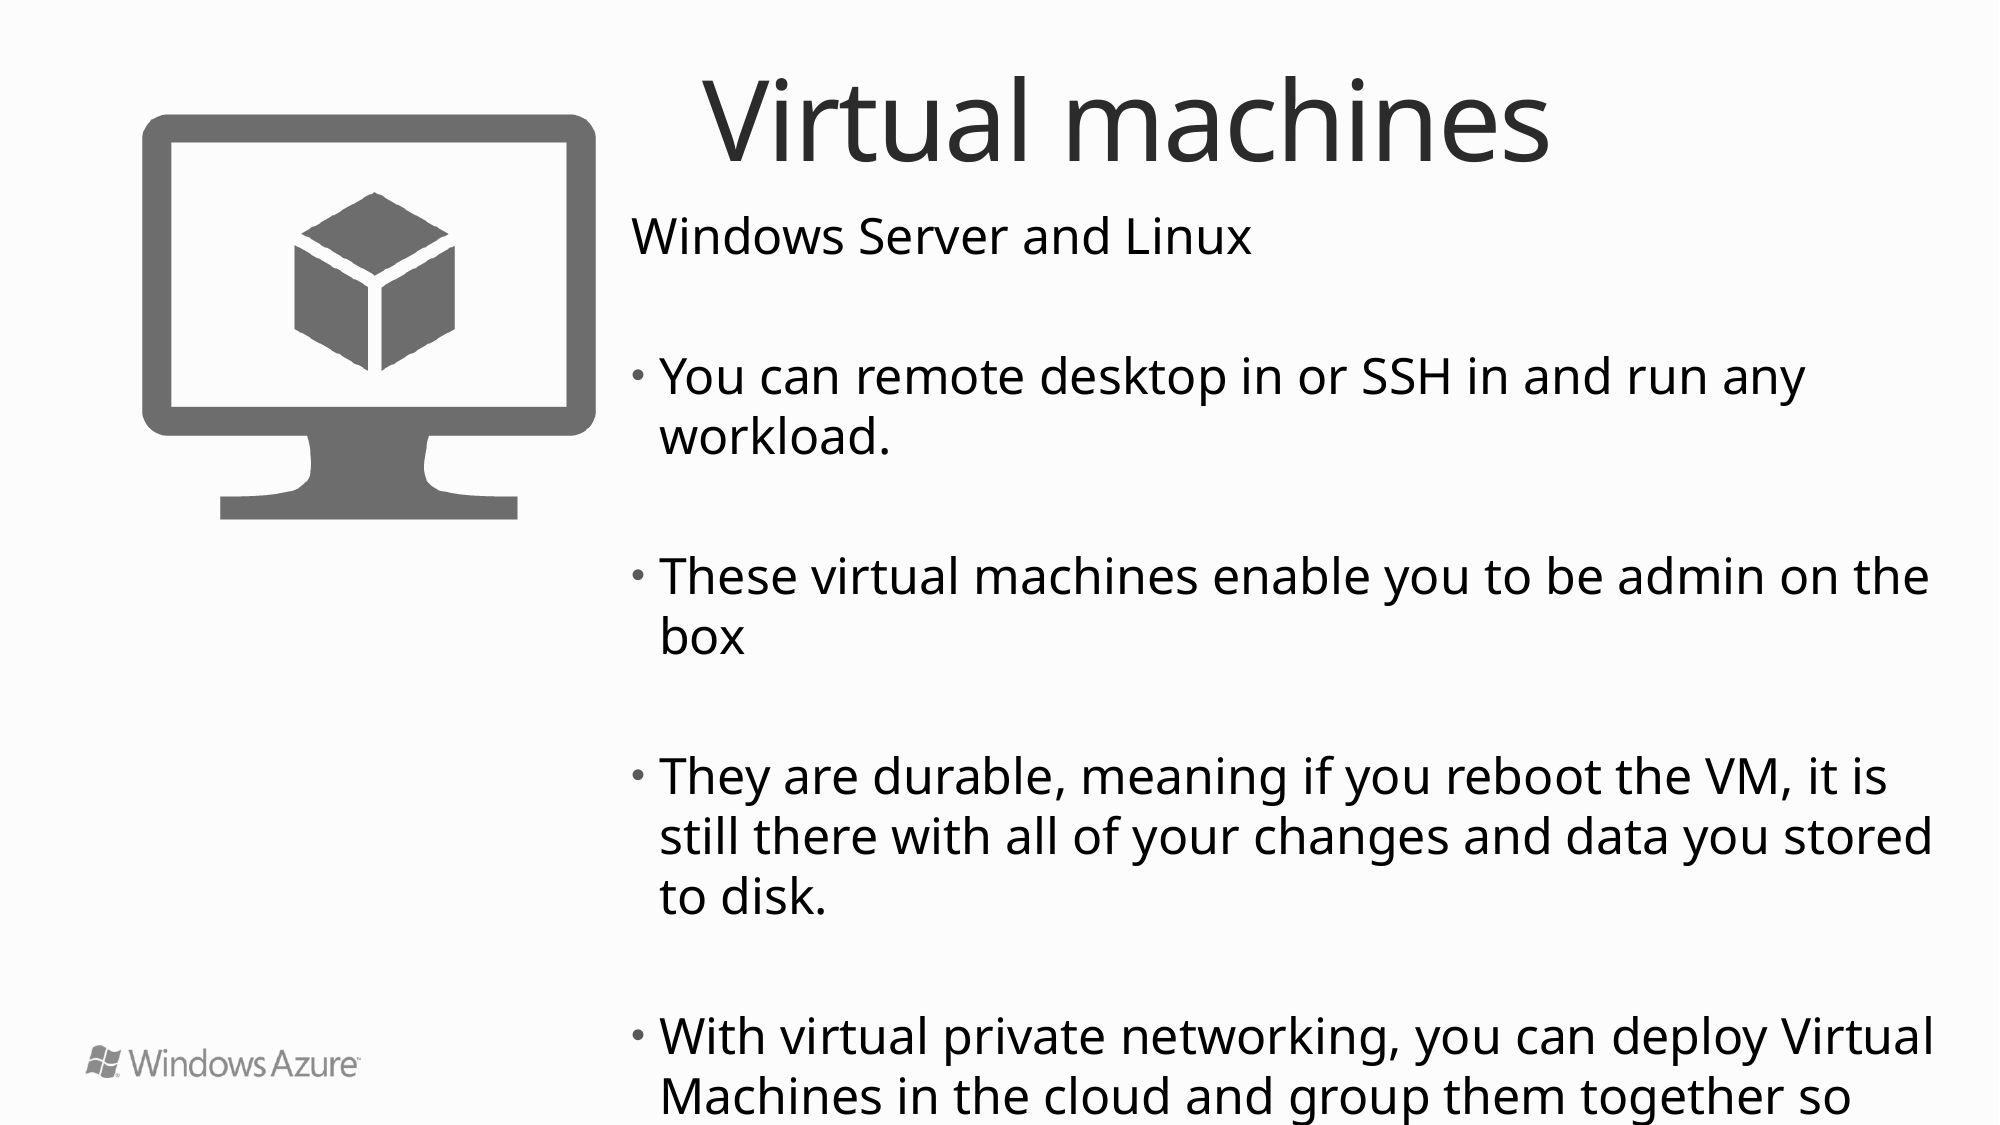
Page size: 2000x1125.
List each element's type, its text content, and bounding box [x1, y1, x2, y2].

text_box Virtual machines [702, 64, 1748, 186]
picture [140, 88, 597, 546]
list Windows Server and Linux You can remote desktop in or SSH in and run any workload. These virtual machines enable you to be admin on the box They are durable, meaning if you reboot the VM, it is still there with all of your changes and data you stored to disk. With virtual private networking, you can deploy Virtual Machines in the cloud and group them together so they are part of their own private network [631, 204, 1966, 1089]
